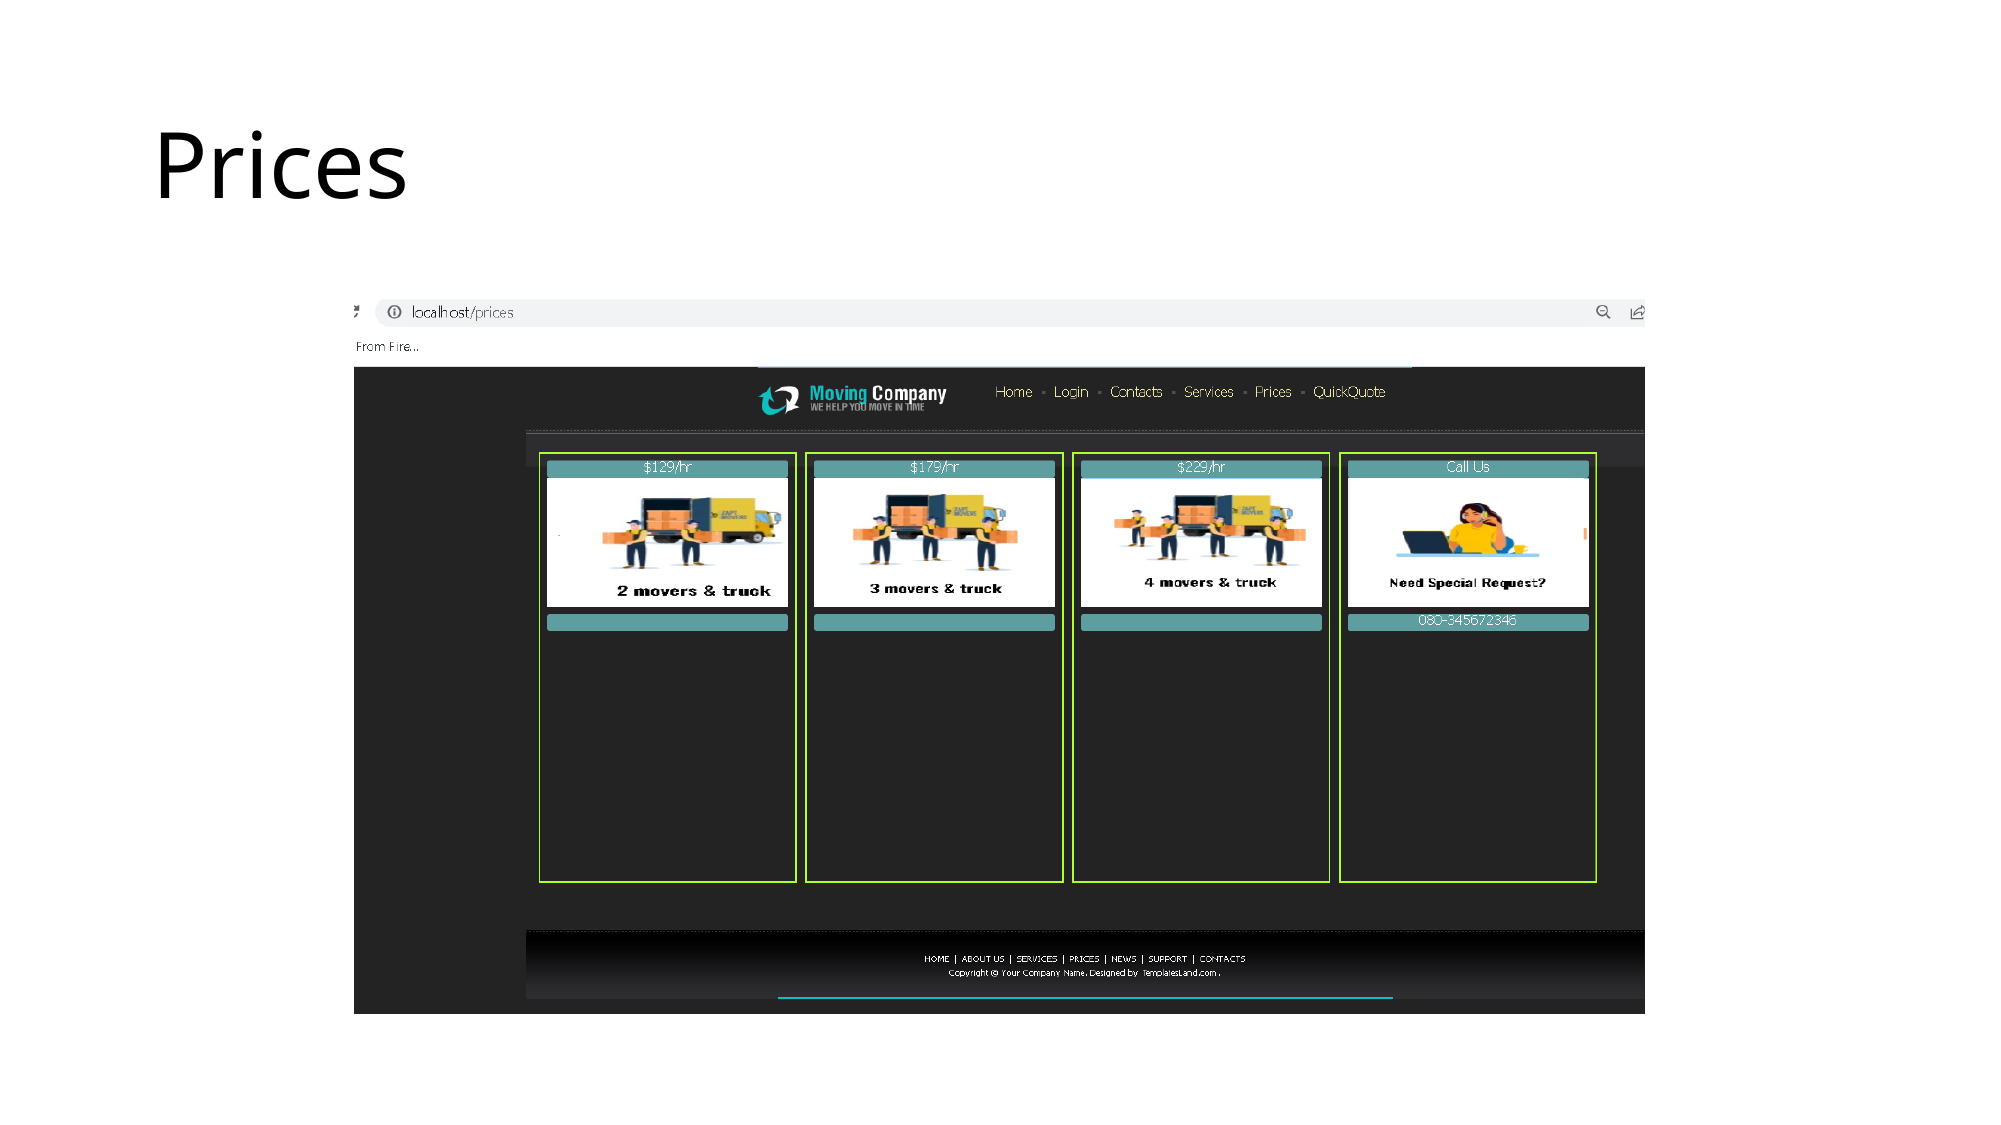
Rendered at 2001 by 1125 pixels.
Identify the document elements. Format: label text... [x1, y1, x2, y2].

title Prices [137, 59, 1863, 278]
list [354, 299, 1645, 1014]
